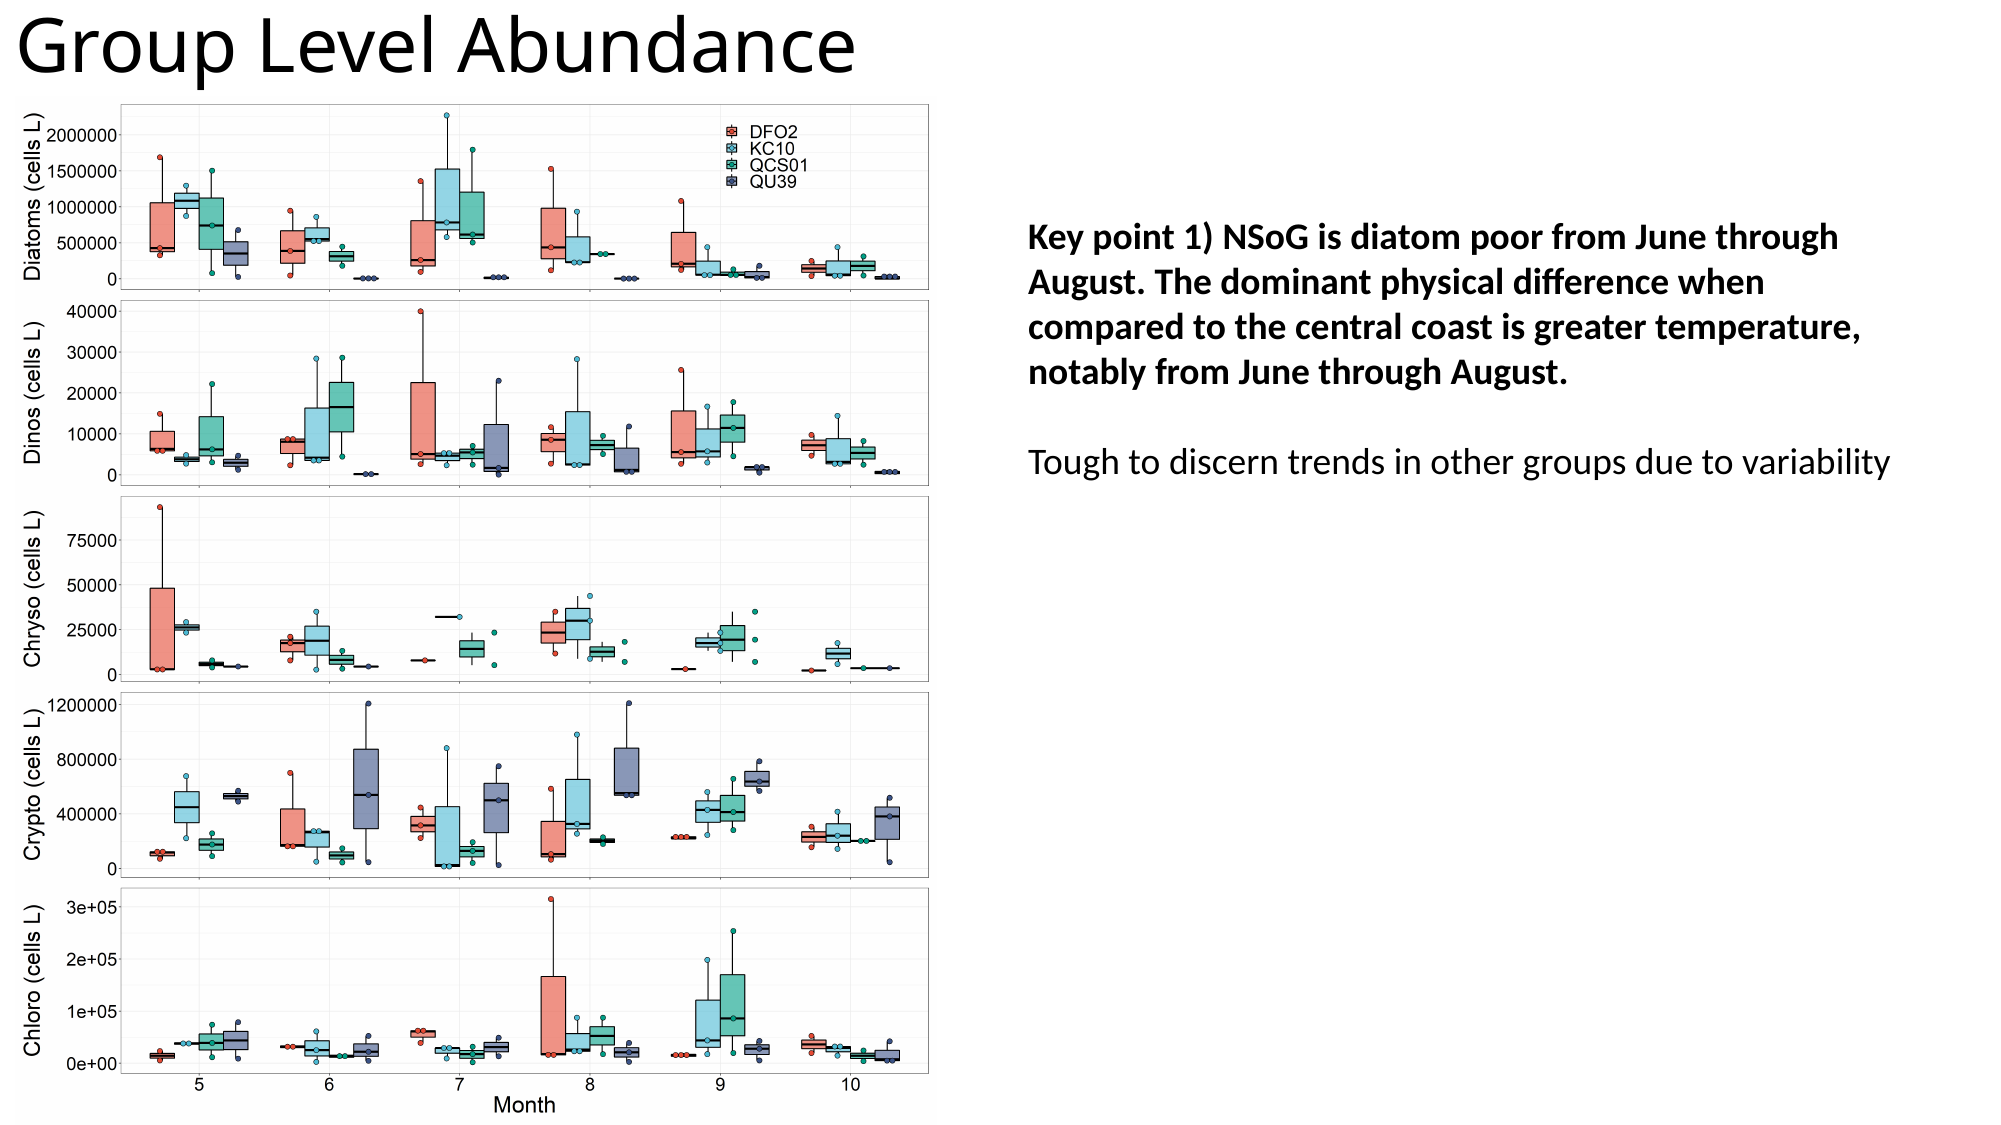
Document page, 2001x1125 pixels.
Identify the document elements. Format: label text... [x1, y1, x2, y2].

text_box Key point 1) NSoG is diatom poor from June through August. The dominant physical difference when compared to the central coast is greater temperature, notably from June through August. Tough to discern trends in other groups due to variability [1013, 115, 1943, 535]
picture [15, 96, 937, 1125]
title Group Level Abundance [0, 0, 1725, 97]
